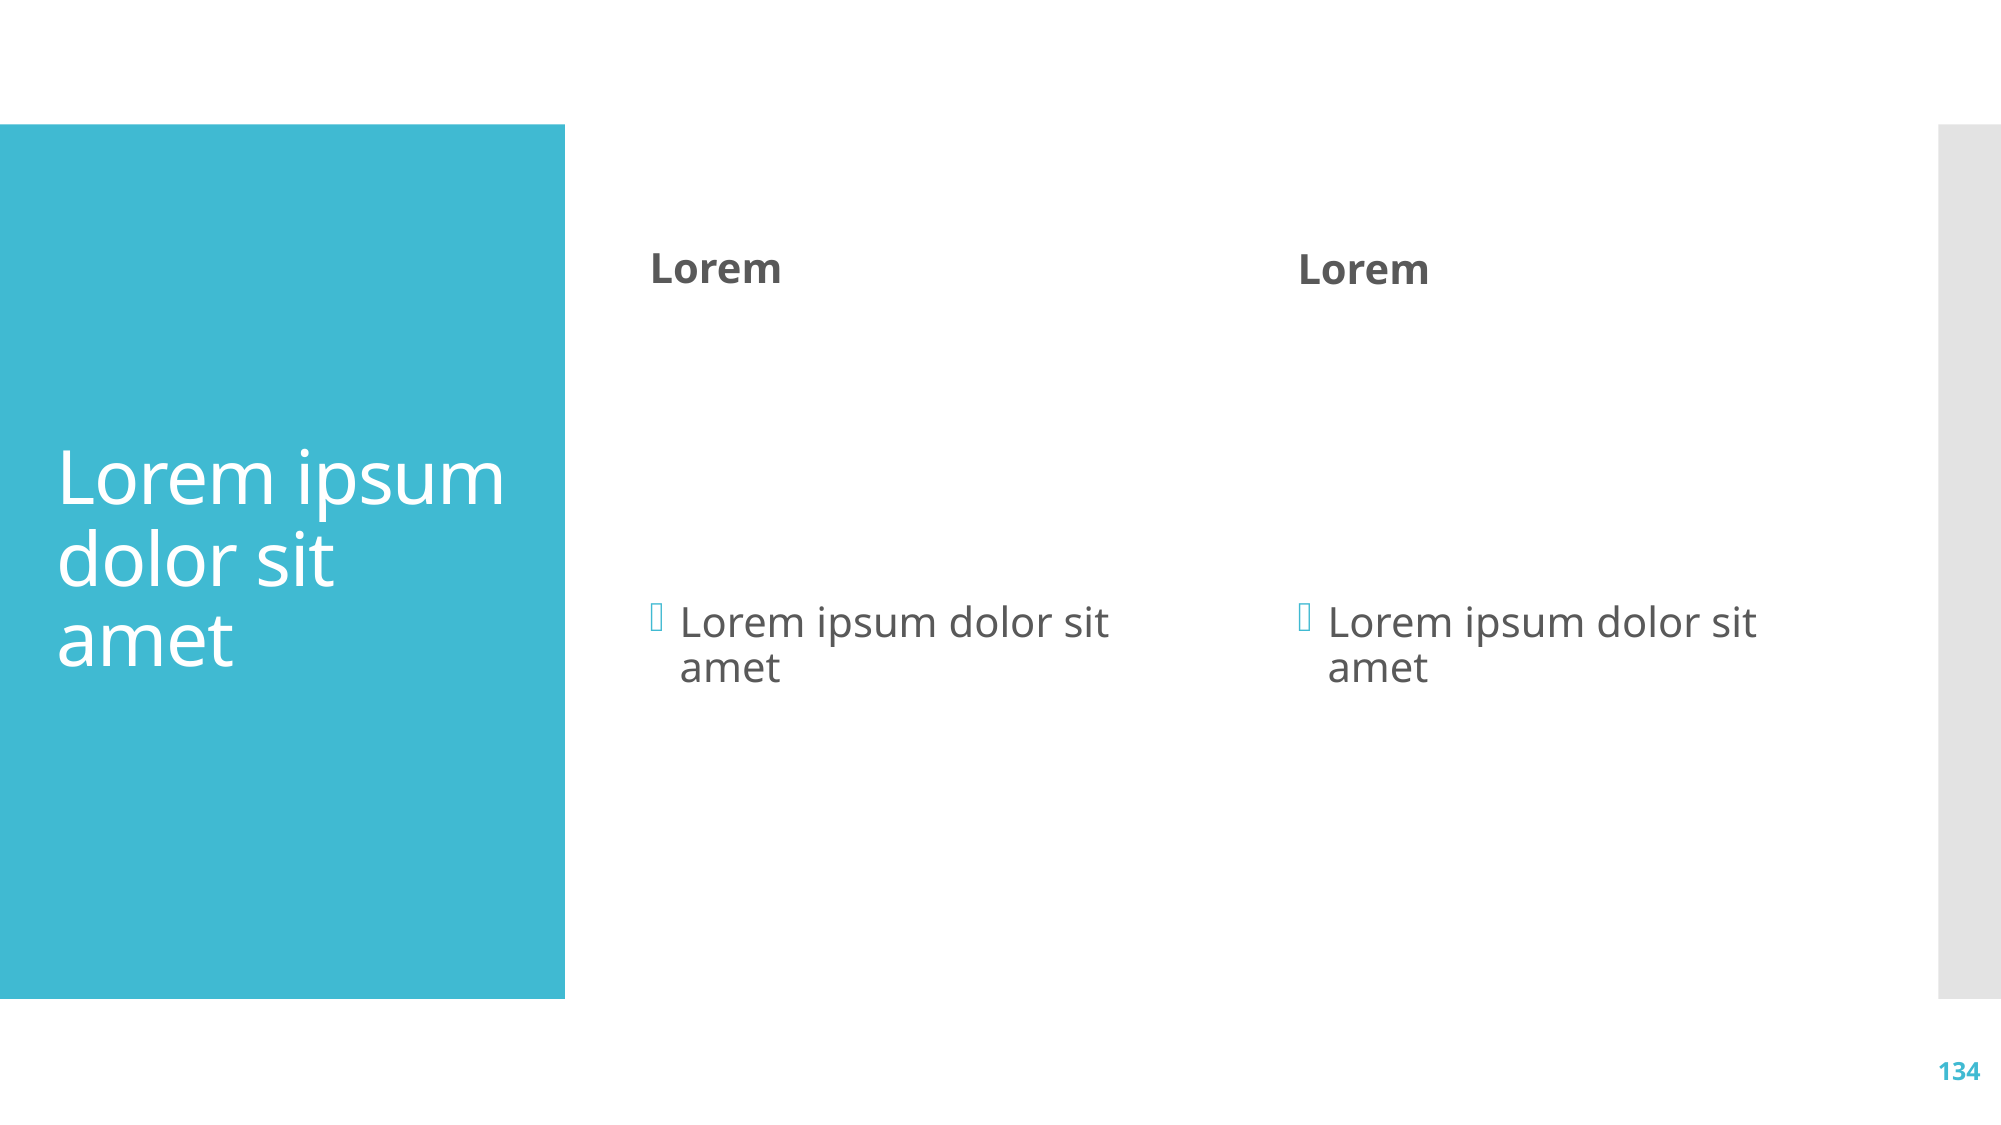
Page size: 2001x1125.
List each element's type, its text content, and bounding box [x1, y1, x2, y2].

list Lorem ipsum dolor sit amet [634, 316, 1205, 977]
slide_number 134 [1744, 1042, 1996, 1103]
title Lorem ipsum dolor sit amet [41, 184, 525, 940]
list Lorem [634, 167, 1205, 301]
list Lorem ipsum dolor sit amet [1282, 316, 1853, 977]
list Lorem [1282, 167, 1853, 302]
